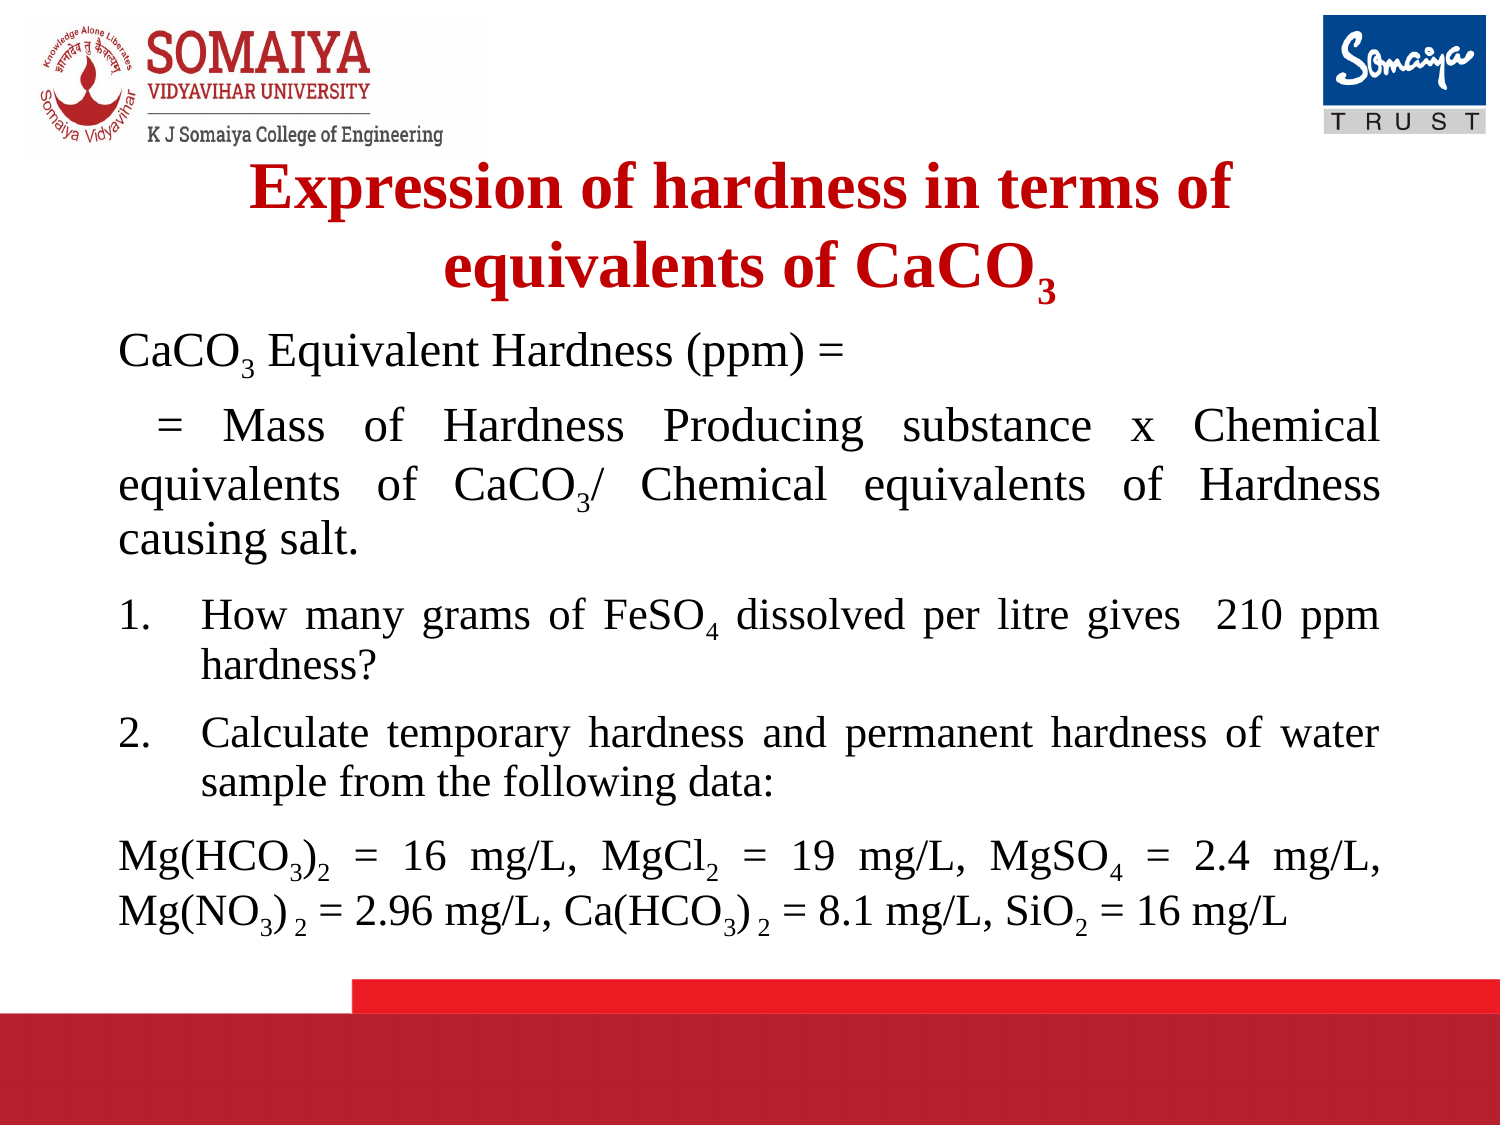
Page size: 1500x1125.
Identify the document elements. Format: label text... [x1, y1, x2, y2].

picture [0, 980, 1500, 1125]
picture [1323, 15, 1486, 134]
list CaCO3 Equivalent Hardness (ppm) = = Mass of Hardness Producing substance x Chemical equivalents of CaCO3/ Chemical equivalents of Hardness causing salt. How many grams of FeSO4 dissolved per litre gives 210 ppm hardness? Calculate temporary hardness and permanent hardness of water sample from the following data: Mg(HCO3)2 = 16 mg/L, MgCl2 = 19 mg/L, MgSO4 = 2.4 mg/L, Mg(NO3) 2 = 2.96 mg/L, Ca(HCO3) 2 = 8.1 mg/L, SiO2 = 16 mg/L [103, 311, 1397, 950]
title Expression of hardness in terms of equivalents of CaCO3 [103, 137, 1397, 311]
picture [22, 15, 488, 157]
